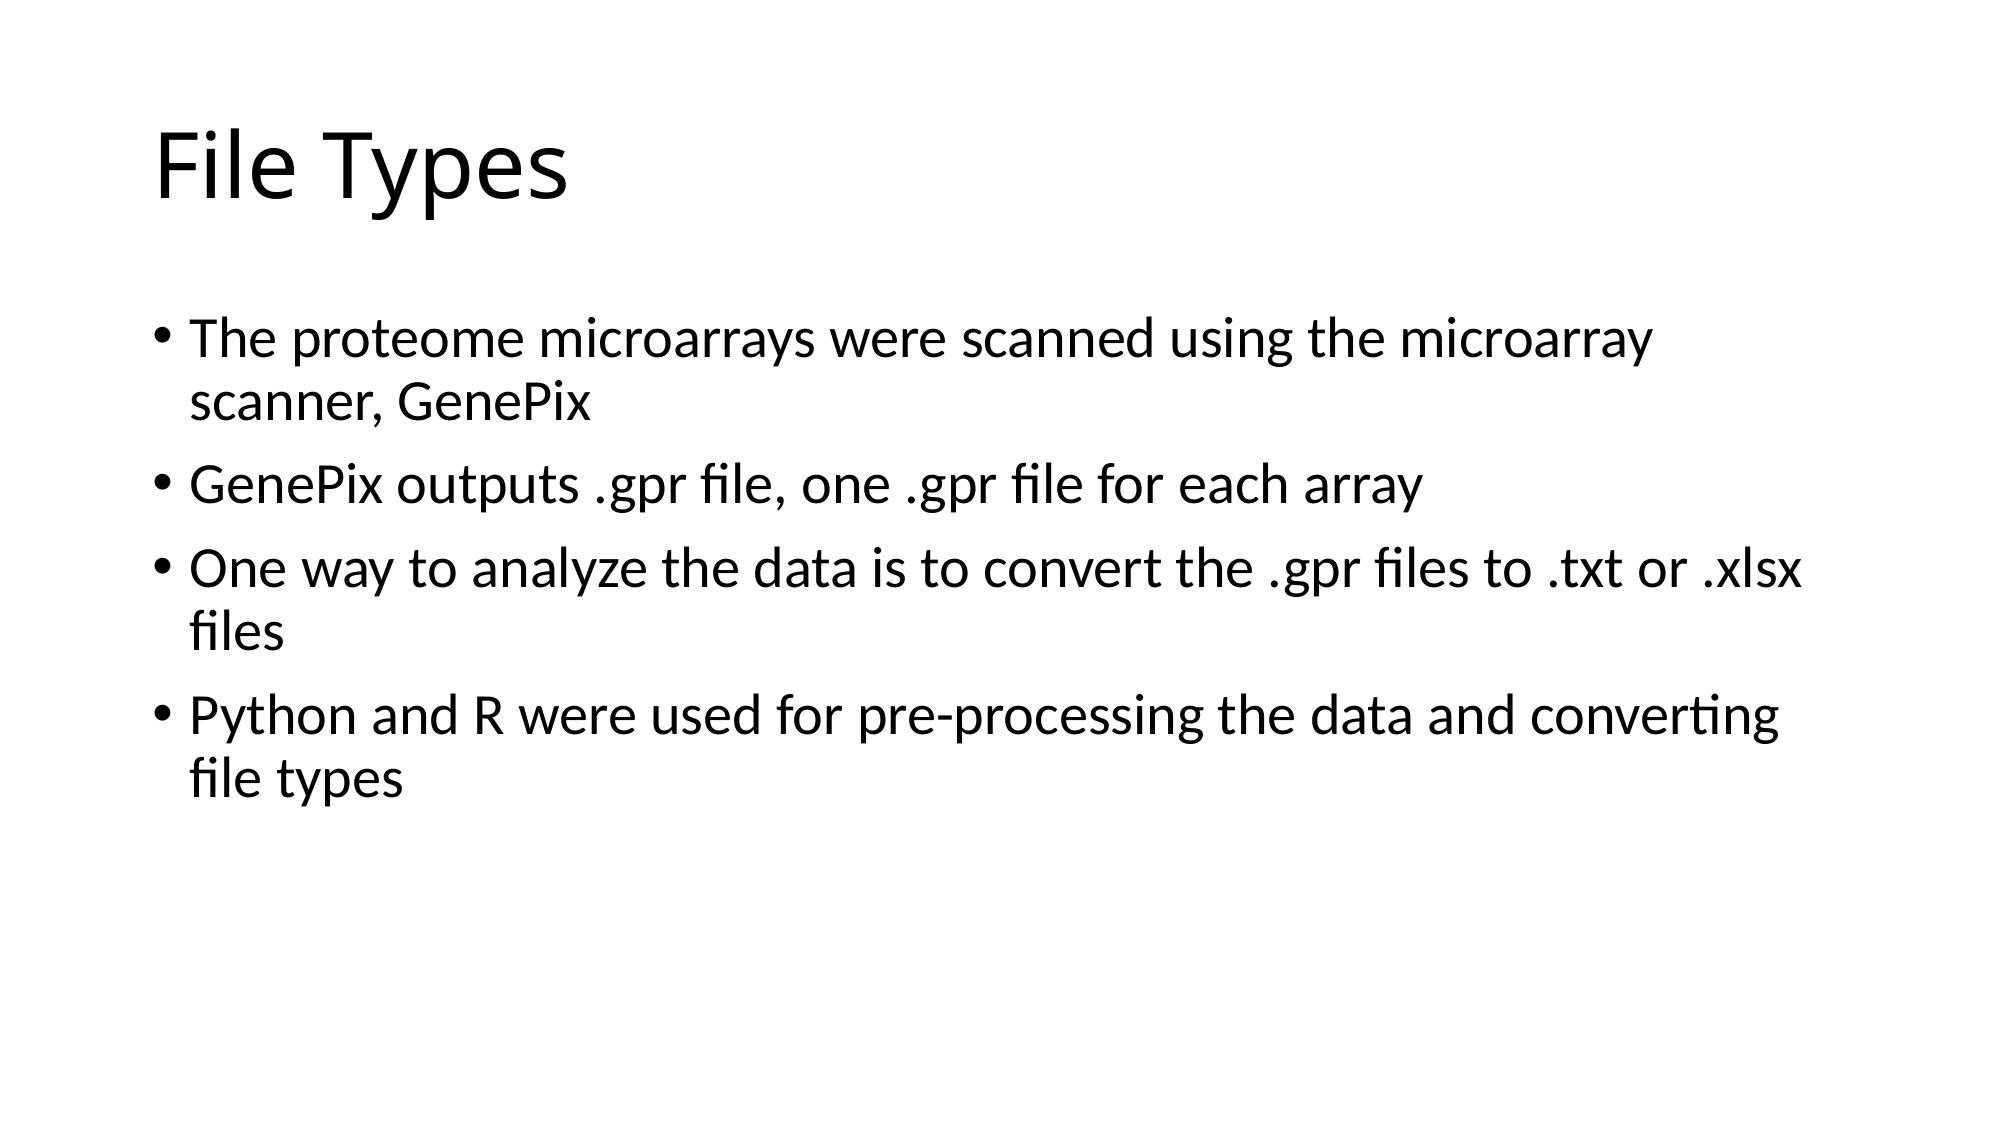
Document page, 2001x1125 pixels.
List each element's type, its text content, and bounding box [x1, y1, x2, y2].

list The proteome microarrays were scanned using the microarray scanner, GenePix GenePix outputs .gpr file, one .gpr file for each array One way to analyze the data is to convert the .gpr files to .txt or .xlsx files Python and R were used for pre-processing the data and converting file types [137, 299, 1863, 1014]
title File Types [137, 59, 1863, 278]
